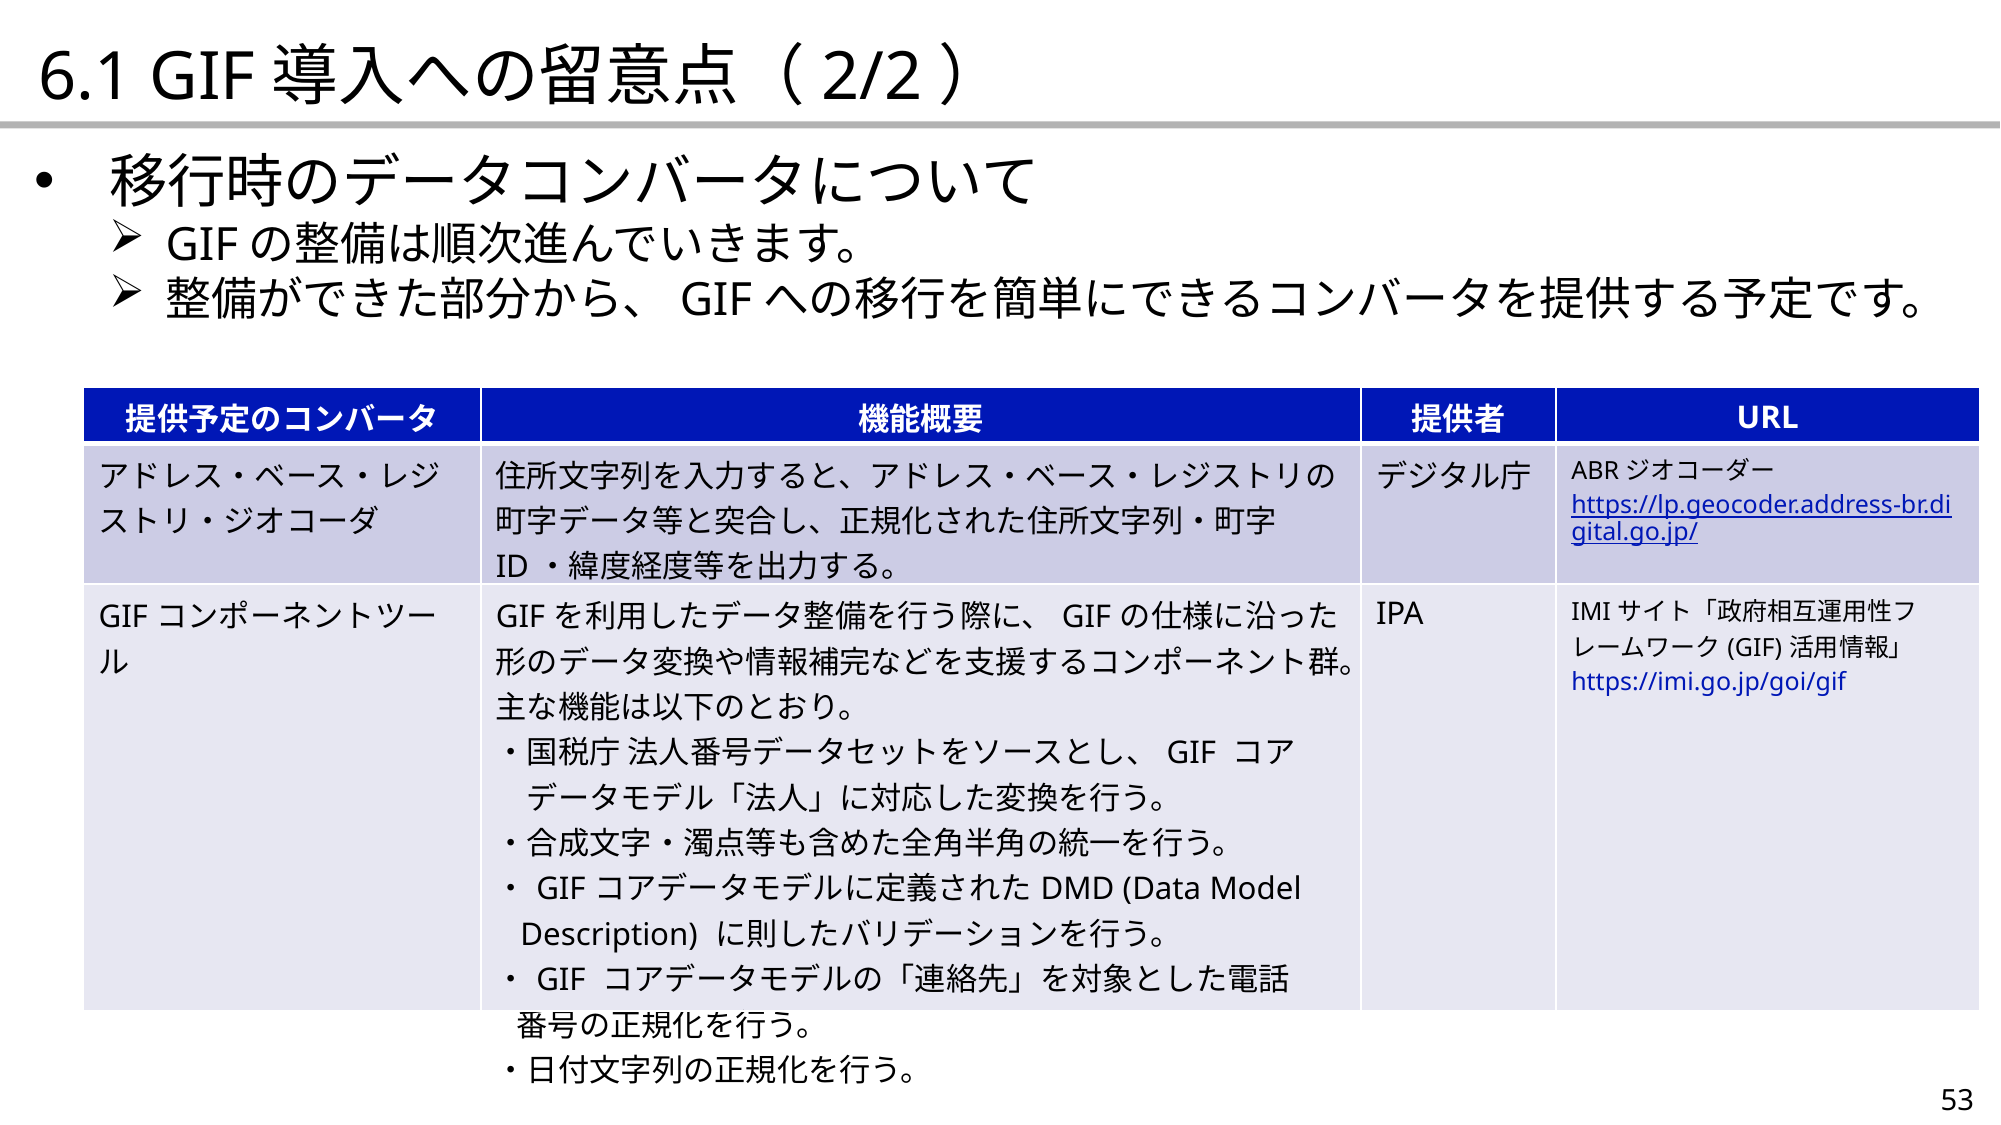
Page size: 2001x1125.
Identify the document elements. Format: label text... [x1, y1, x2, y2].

table_header URL [1557, 388, 1979, 441]
slide_number 53 [1881, 1073, 1989, 1124]
table_cell 住所文字列を入力すると、アドレス・ベース・レジストリの町字データ等と突合し、正規化された住所文字列・町字ID・緯度経度等を出力する。 [482, 446, 1360, 583]
table_cell アドレス・ベース・レジストリ・ジオコーダ [84, 446, 480, 583]
text_box 移行時のデータコンバータについて GIFの整備は順次進んでいきます。 整備ができた部分から、GIFへの移行を簡単にできるコンバータを提供する予定です。 [19, 137, 1957, 332]
table_cell デジタル庁 [1362, 446, 1555, 583]
table_header 機能概要 [482, 388, 1360, 441]
text_box 6.1 GIF導入への留意点（2/2） [23, 34, 1910, 121]
table_cell IPA [1362, 585, 1555, 1010]
table_cell GIFコンポーネントツール [84, 585, 480, 1010]
table_cell ABRジオコーダー https://lp.geocoder.address-br.digital.go.jp/ [1557, 446, 1979, 583]
table_cell IMIサイト「政府相互運用性フレームワーク(GIF)活用情報」 https://imi.go.jp/goi/gif [1557, 585, 1979, 1010]
table_header 提供者 [1362, 388, 1555, 441]
table_header 提供予定のコンバータ [84, 388, 480, 441]
table_cell GIFを利用したデータ整備を行う際に、GIFの仕様に沿った形のデータ変換や情報補完などを支援するコンポーネント群。主な機能は以下のとおり。 ・国税庁 法人番号データセットをソースとし、GIF コア データモデル「法人」に対応した変換を行う。 ・合成文字・濁点等も含めた全角半角の統一を行う。 ・GIFコアデータモデルに定義されたDMD (Data Model Description) に則したバリデーションを行う。 ・GIF コアデータモデルの「連絡先」を対象とした電話 番号の正規化を行う。 ・日付文字列の正規化を行う。 [482, 585, 1360, 1010]
